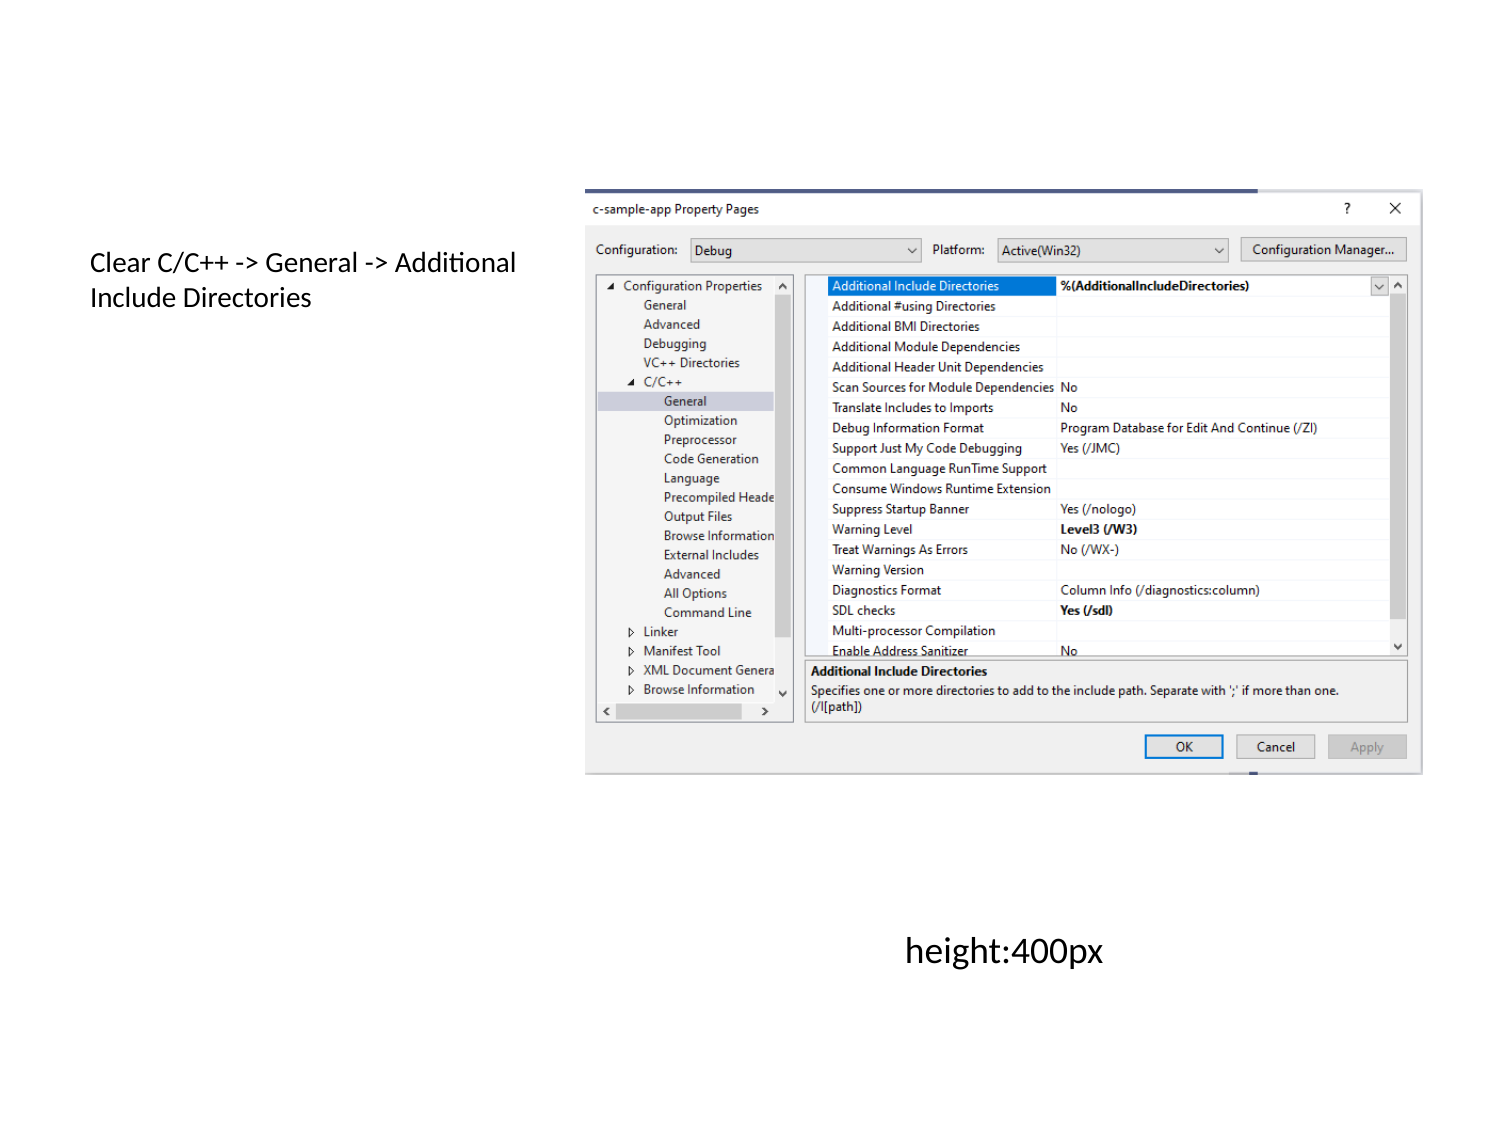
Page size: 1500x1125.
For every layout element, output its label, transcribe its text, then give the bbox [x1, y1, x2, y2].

text_box height:400px [585, 918, 1423, 1003]
picture [585, 189, 1424, 776]
list Clear C/C++ -> General -> Additional Include Directories [75, 235, 569, 1005]
